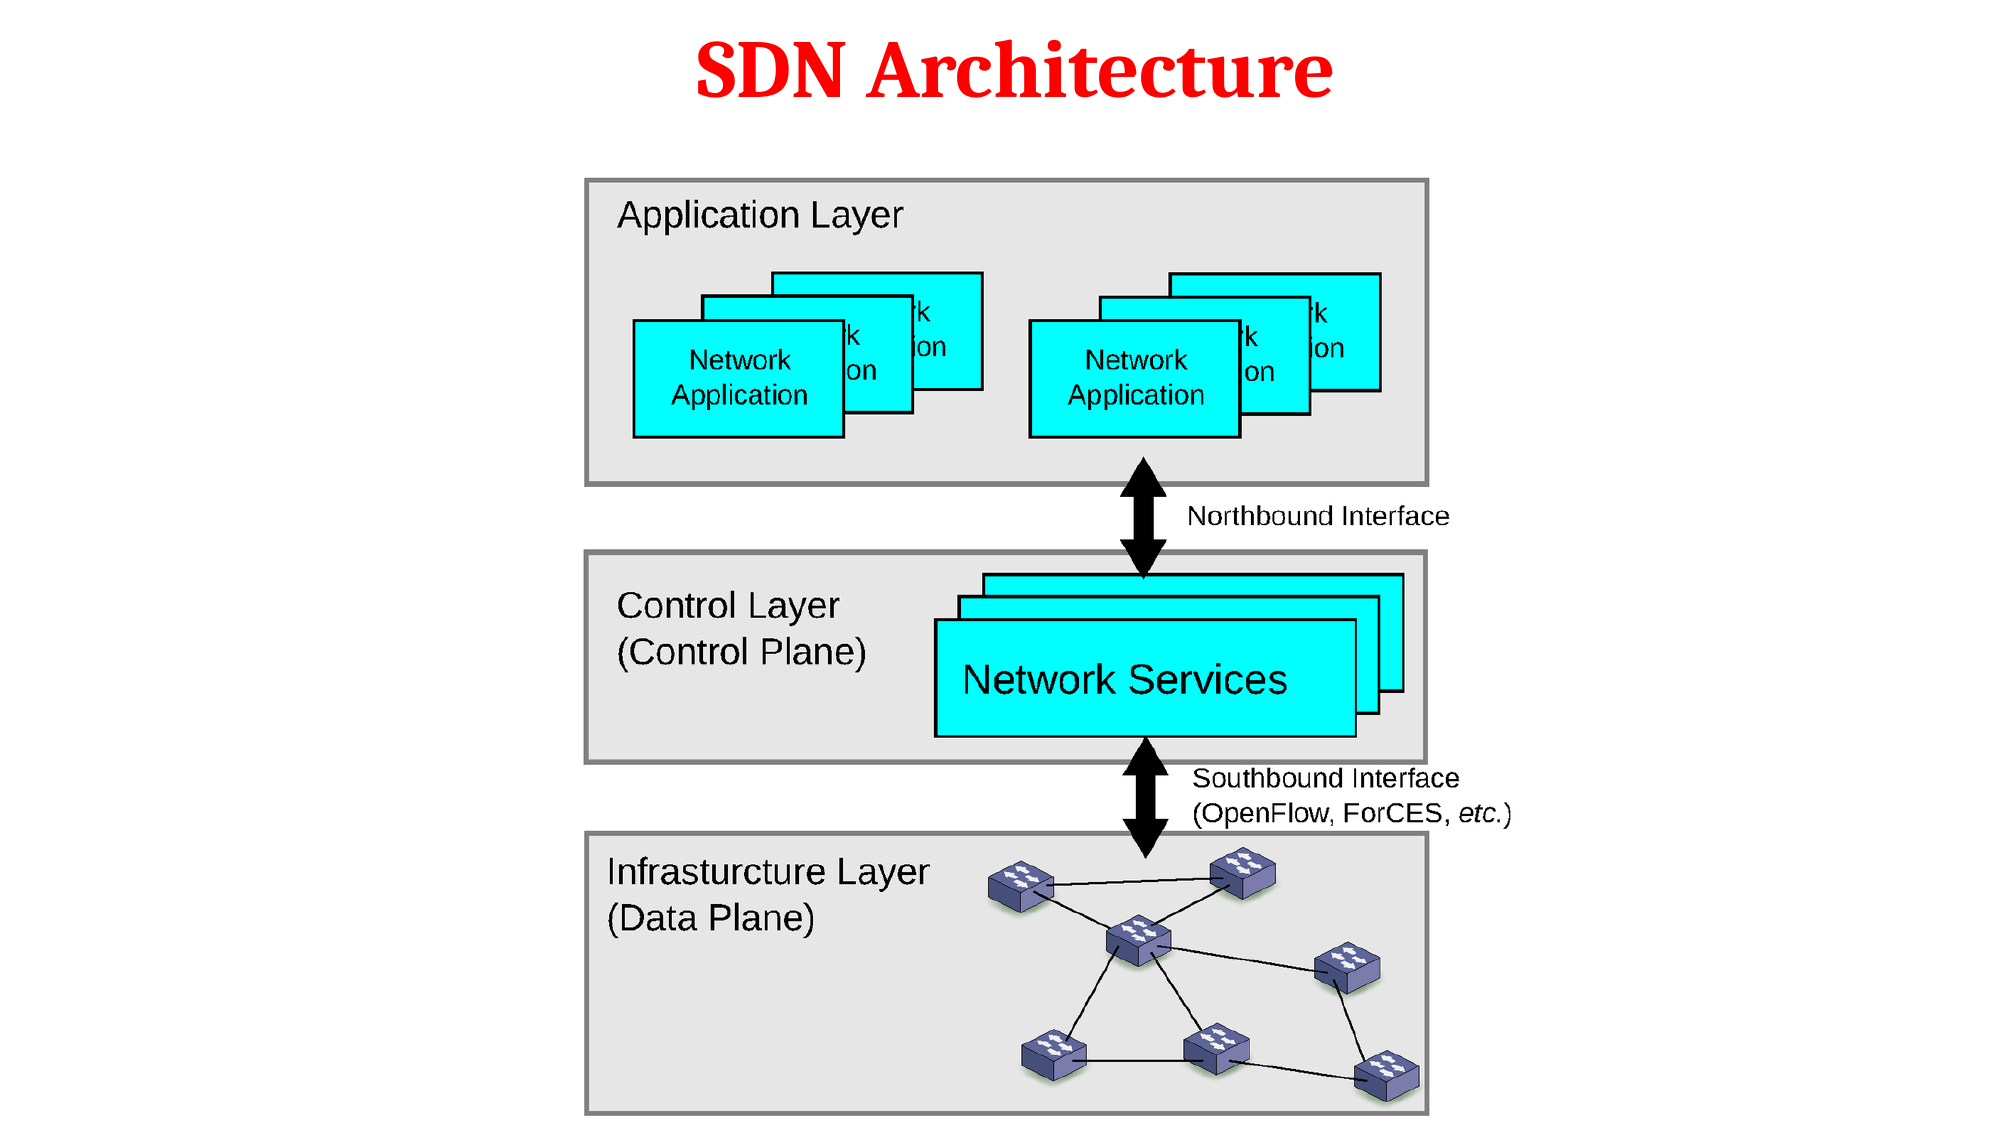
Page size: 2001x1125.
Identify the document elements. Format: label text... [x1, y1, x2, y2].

title SDN Architecture [513, 18, 1521, 124]
picture [576, 169, 1521, 1125]
